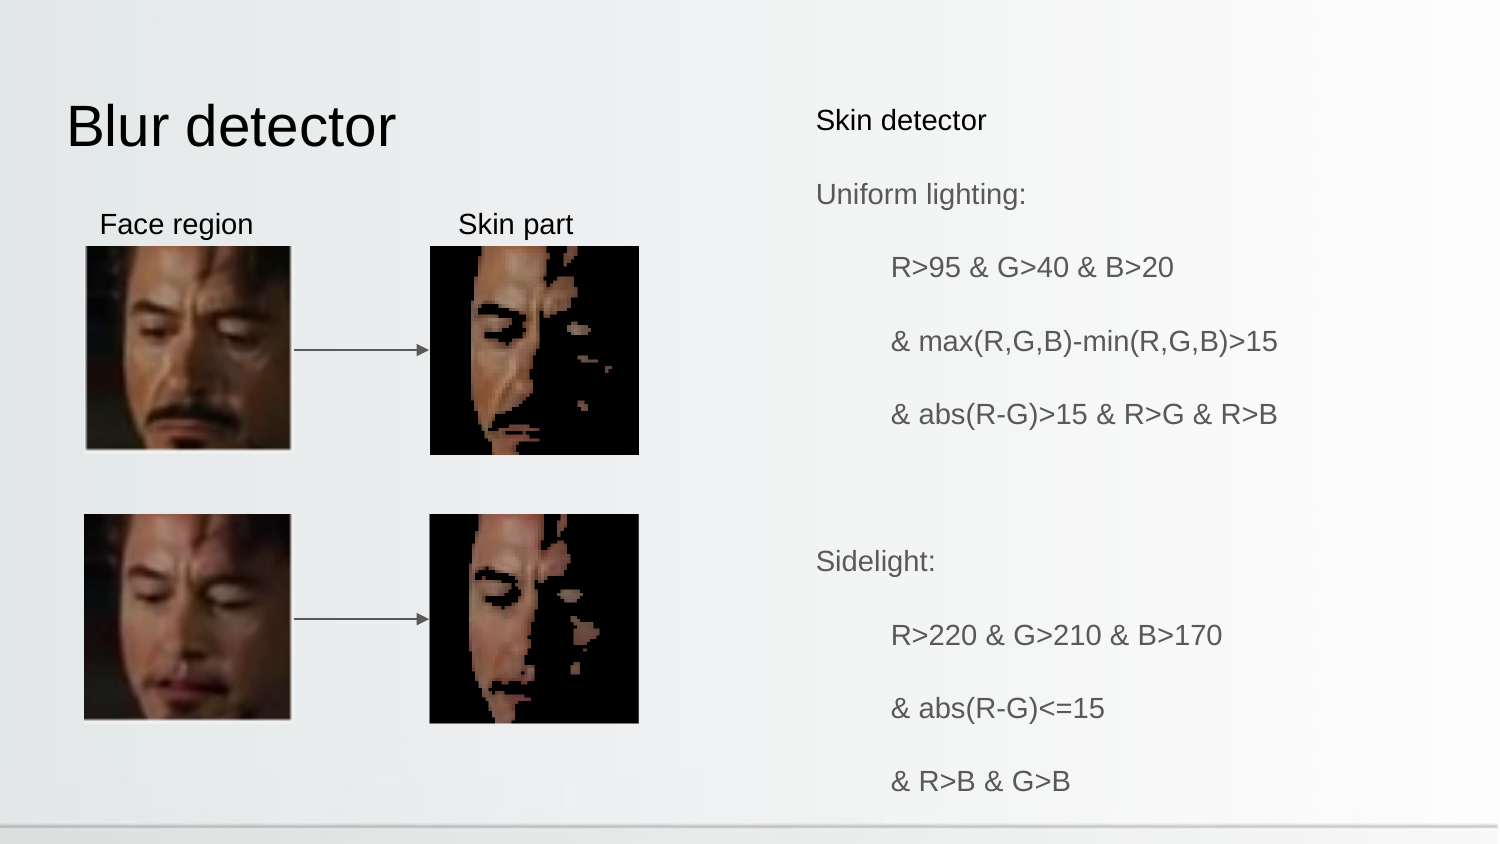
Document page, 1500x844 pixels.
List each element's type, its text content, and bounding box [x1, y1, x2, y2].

title Blur detector [51, 72, 1449, 167]
list Face region [84, 185, 341, 244]
list Skin detector Uniform lighting: R>95 & G>40 & B>20 & max(R,G,B)-min(R,G,B)>15 & abs(R-G)>15 & R>G & R>B Sidelight: R>220 & G>210 & B>170 & abs(R-G)<=15 & R>B & G>B [800, 81, 1340, 788]
picture [0, 0, 1500, 844]
list Skin part [443, 185, 700, 244]
